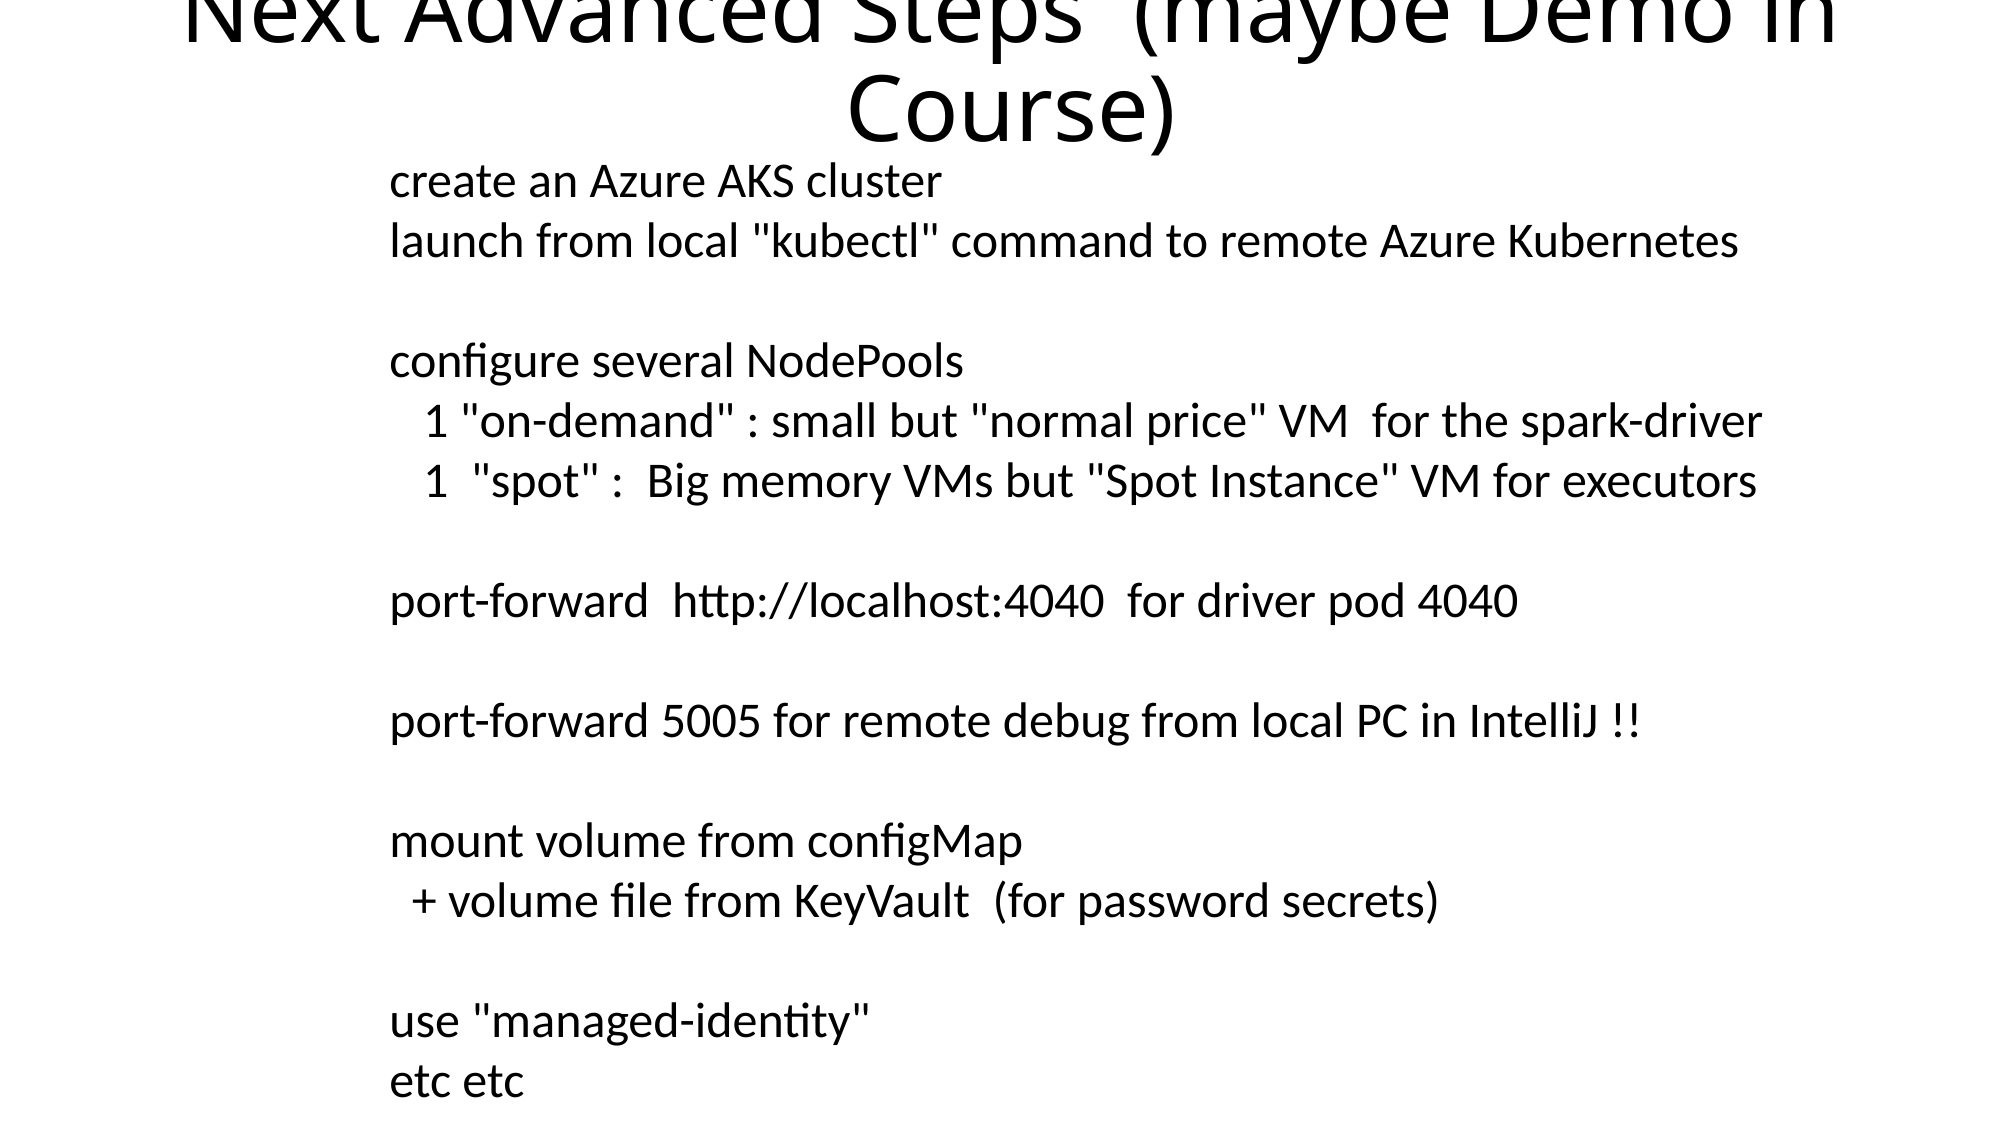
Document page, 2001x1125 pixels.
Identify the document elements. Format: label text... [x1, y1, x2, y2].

title Next Advanced Steps (maybe Demo in Course) [69, 0, 1953, 125]
text_box create an Azure AKS cluster launch from local "kubectl" command to remote Azure Kubernetes configure several NodePools 1 "on-demand" : small but "normal price" VM for the spark-driver 1 "spot" : Big memory VMs but "Spot Instance" VM for executors port-forward http://localhost:4040 for driver pod 4040 port-forward 5005 for remote debug from local PC in IntelliJ !! mount volume from configMap + volume file from KeyVault (for password secrets) use "managed-identity" etc etc [374, 140, 1779, 1116]
